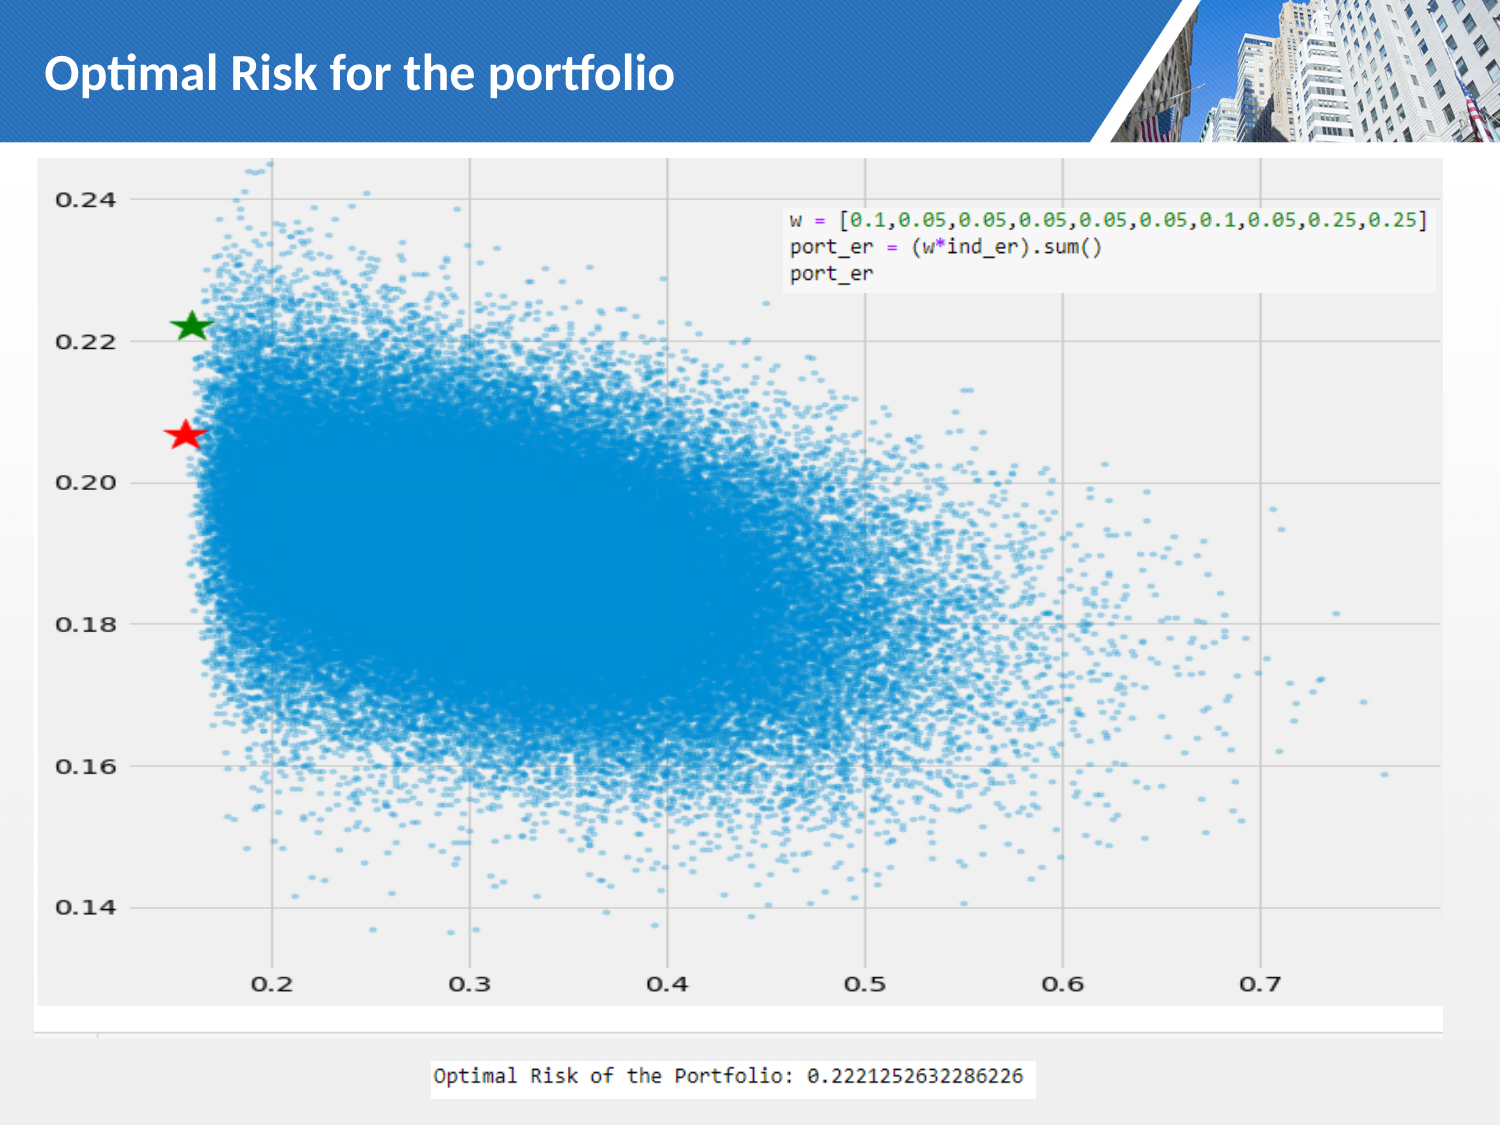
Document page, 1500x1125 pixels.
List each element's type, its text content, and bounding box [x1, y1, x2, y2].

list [34, 158, 1443, 1038]
picture [0, 0, 1500, 1125]
title Optimal Risk for the portfolio [29, 4, 1287, 135]
